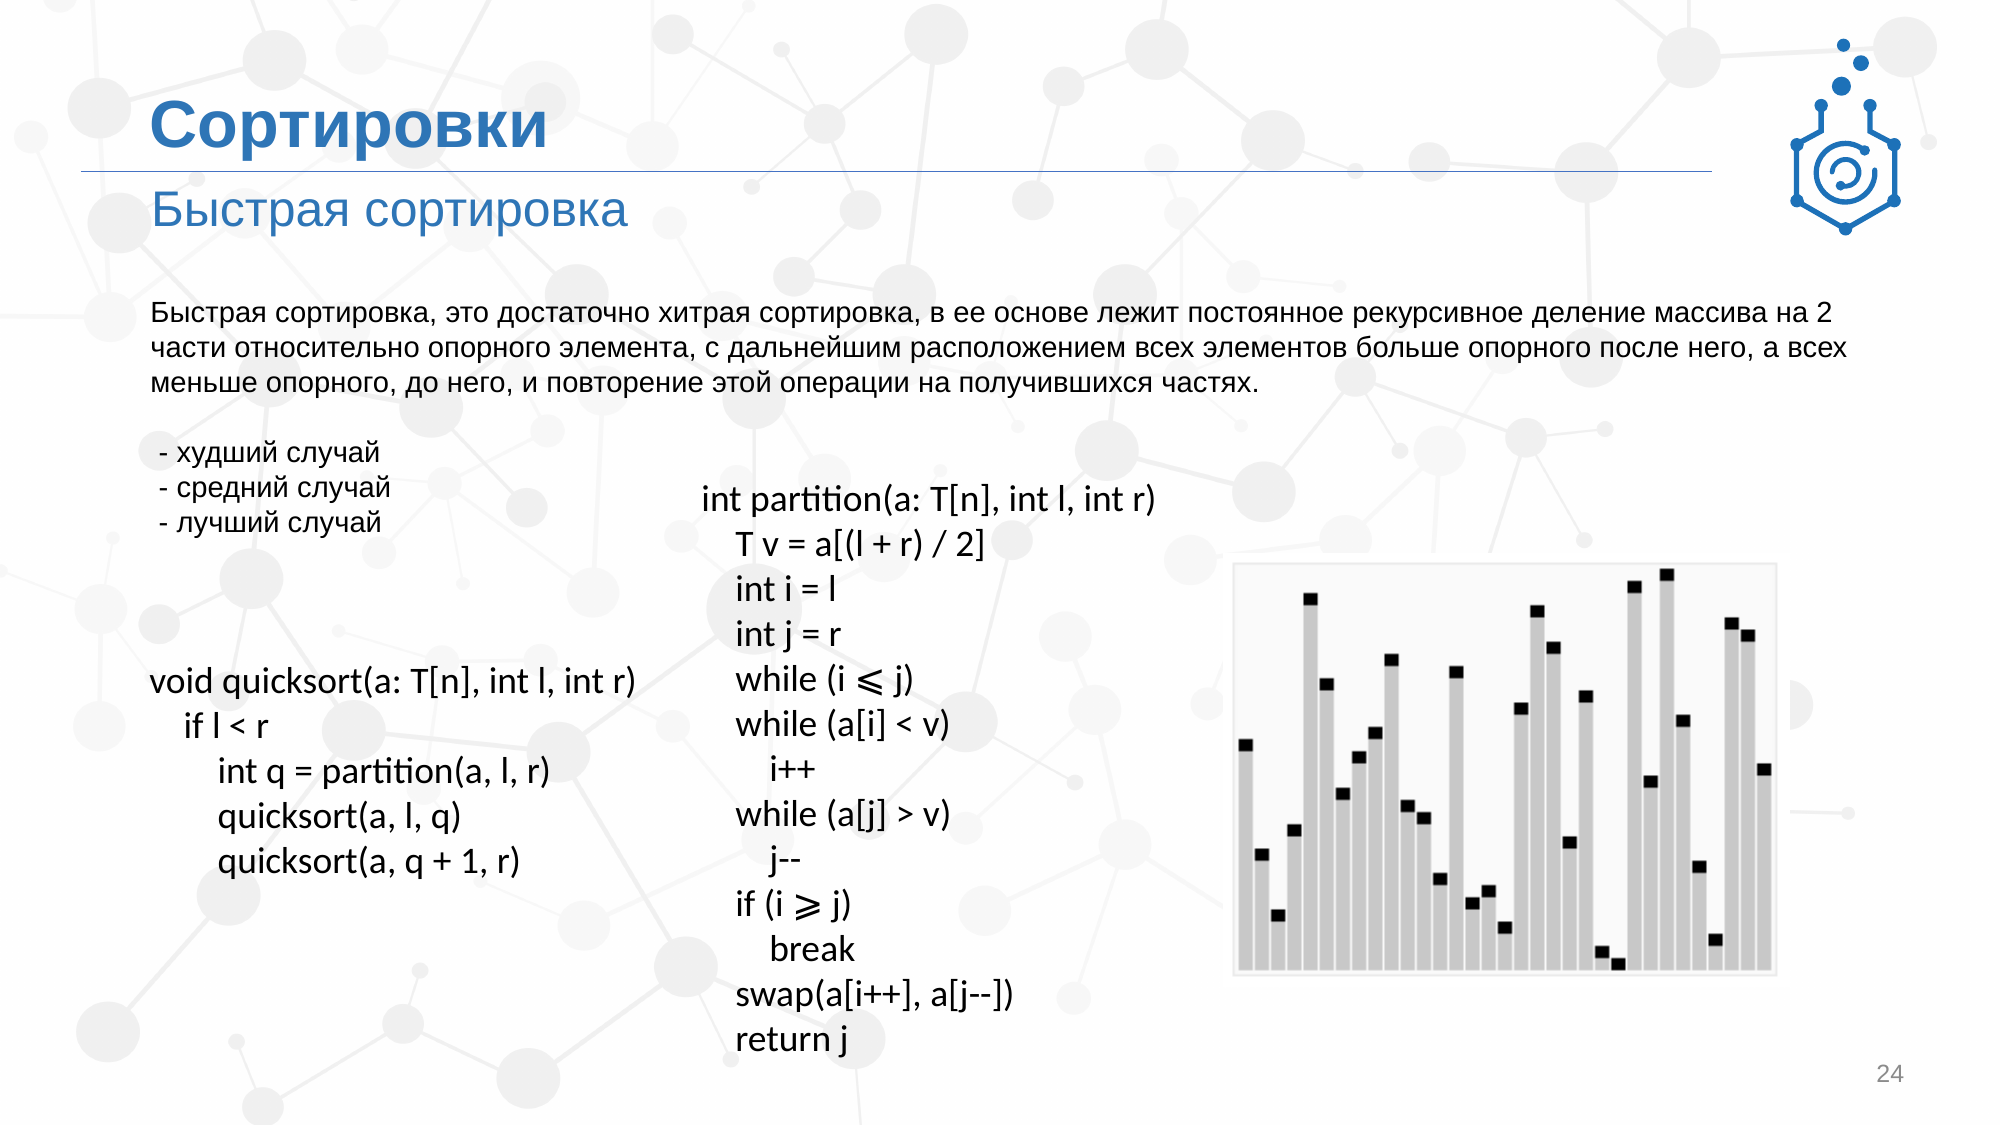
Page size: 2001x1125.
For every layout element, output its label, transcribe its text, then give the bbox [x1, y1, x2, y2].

picture [0, 0, 2001, 1125]
text_box int partition(a: T[n], int l, int r) T v = a[(l + r) / 2] int i = l int j = r while (i ⩽ j) while (a[i] < v) i++ while (a[j] > v) j-- if (i ⩾ j) break swap(a[i++], a[j--]) return j [686, 466, 1315, 1067]
text_box Сортировки [134, 78, 1713, 162]
text_box void quicksort(a: T[n], int l, int r) if l < r int q = partition(a, l, r) quicksort(a, l, q) quicksort(a, q + 1, r) [134, 648, 686, 889]
slide_number 24 [1569, 1042, 1920, 1103]
text_box Быстрая сортировка [136, 180, 1404, 245]
